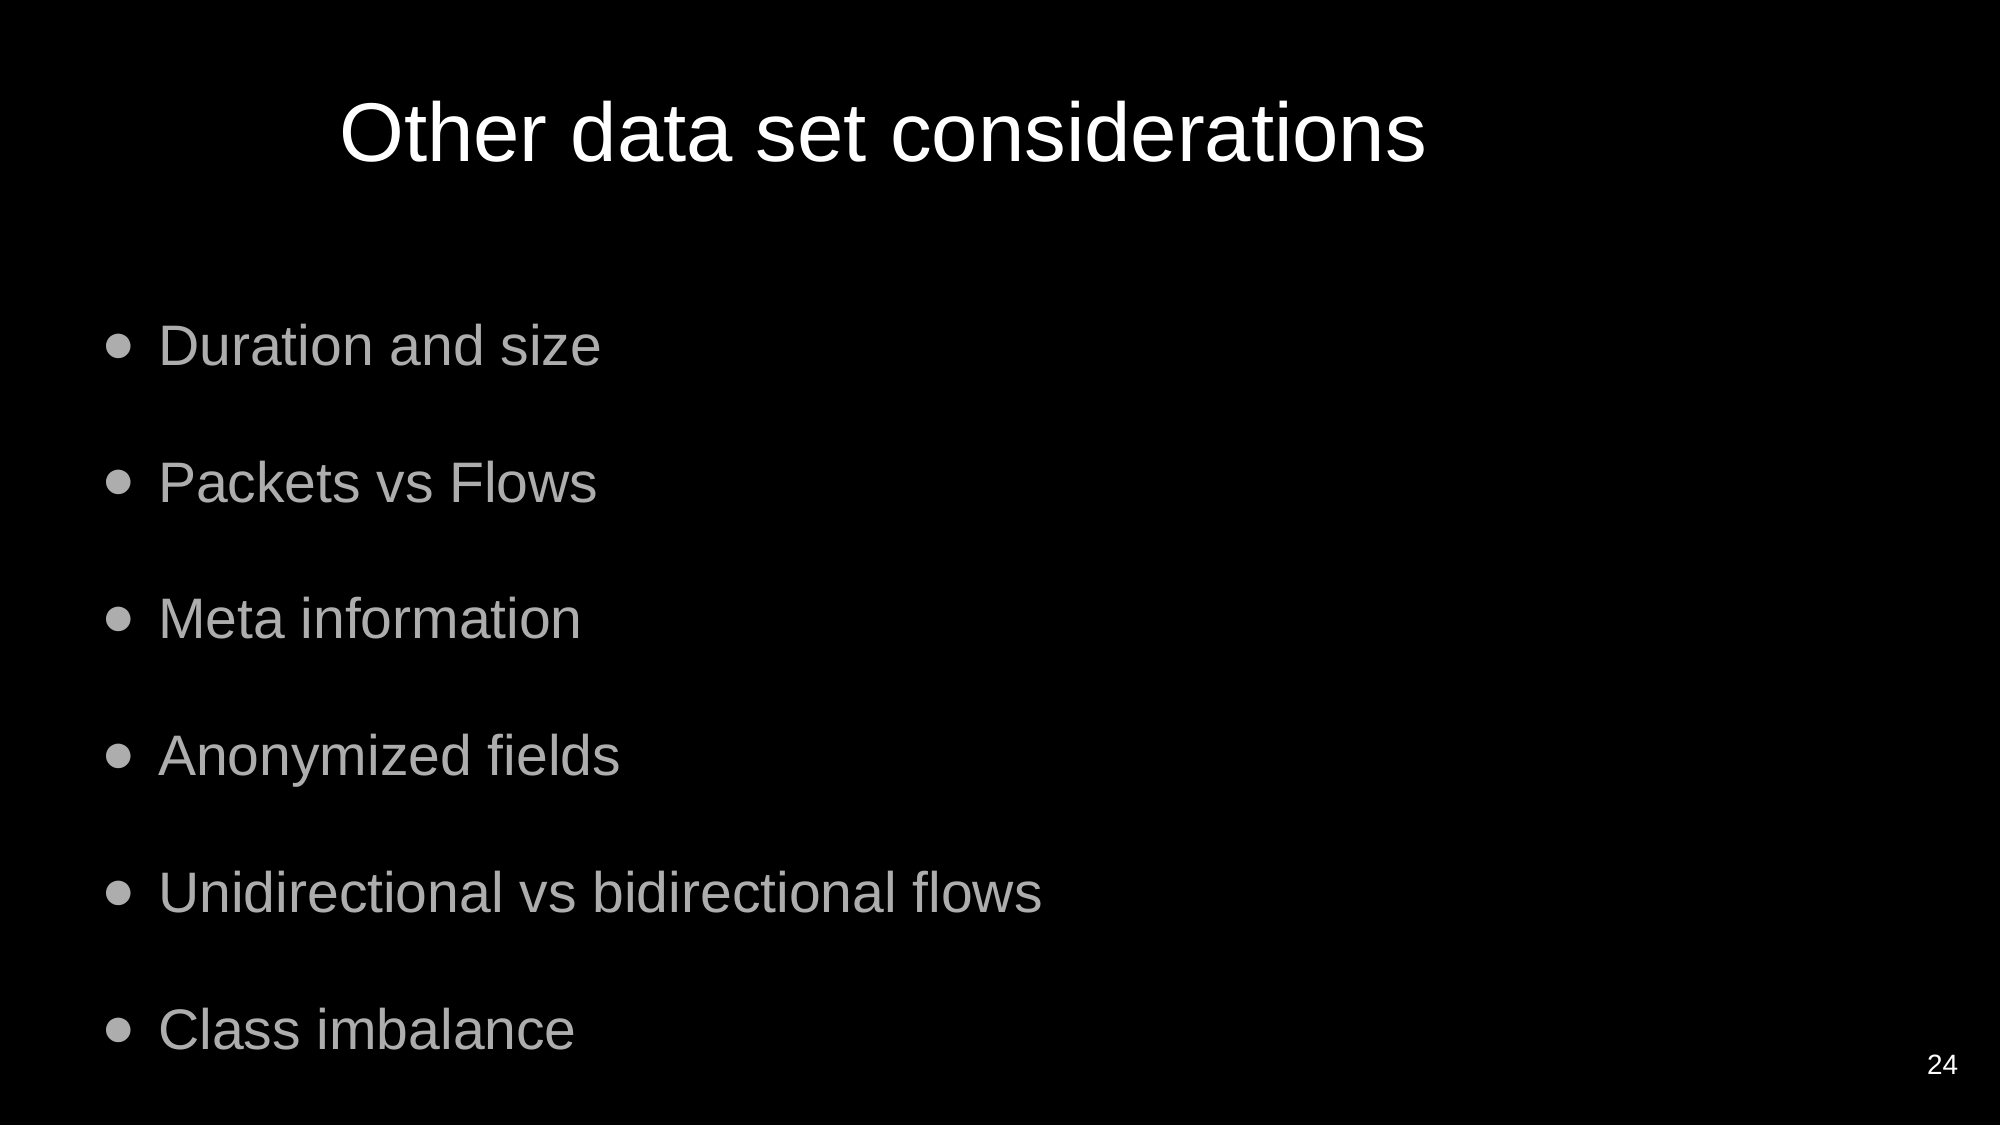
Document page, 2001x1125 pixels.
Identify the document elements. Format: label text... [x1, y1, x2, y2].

title Other data set considerations [324, 63, 1538, 189]
slide_number 24 [1853, 1019, 1974, 1106]
list Duration and size Packets vs Flows Meta information Anonymized fields Unidirectional vs bidirectional flows Class imbalance [68, 224, 1932, 1062]
